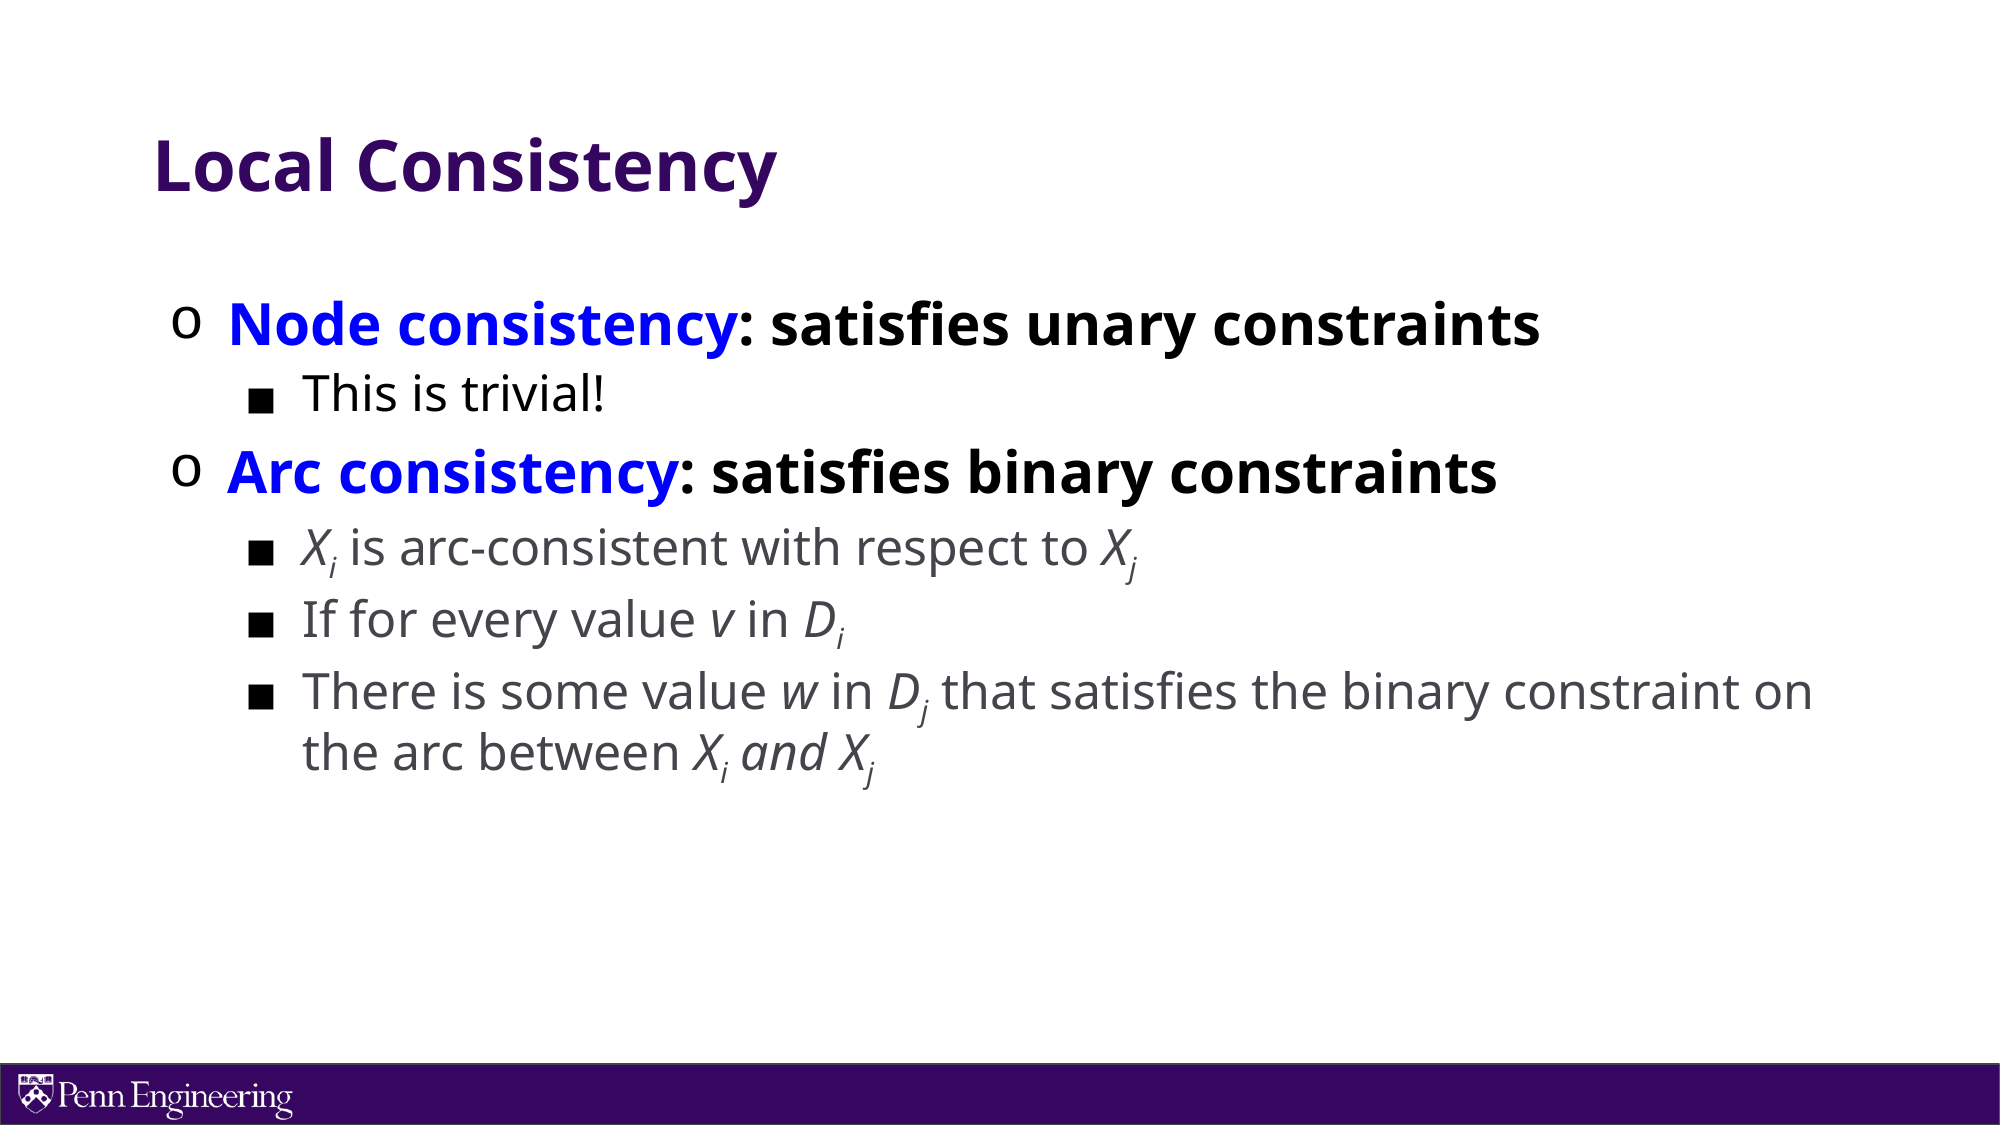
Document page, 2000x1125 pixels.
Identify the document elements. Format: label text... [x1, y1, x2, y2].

title Local Consistency [137, 59, 1862, 278]
picture [8, 1066, 301, 1123]
list Node consistency: satisfies unary constraints This is trivial! Arc consistency: satisfies binary constraints Xi is arc-consistent with respect to Xj If for every value v in Di There is some value w in Dj that satisfies the binary constraint on the arc between Xi and Xj [137, 287, 1862, 1059]
